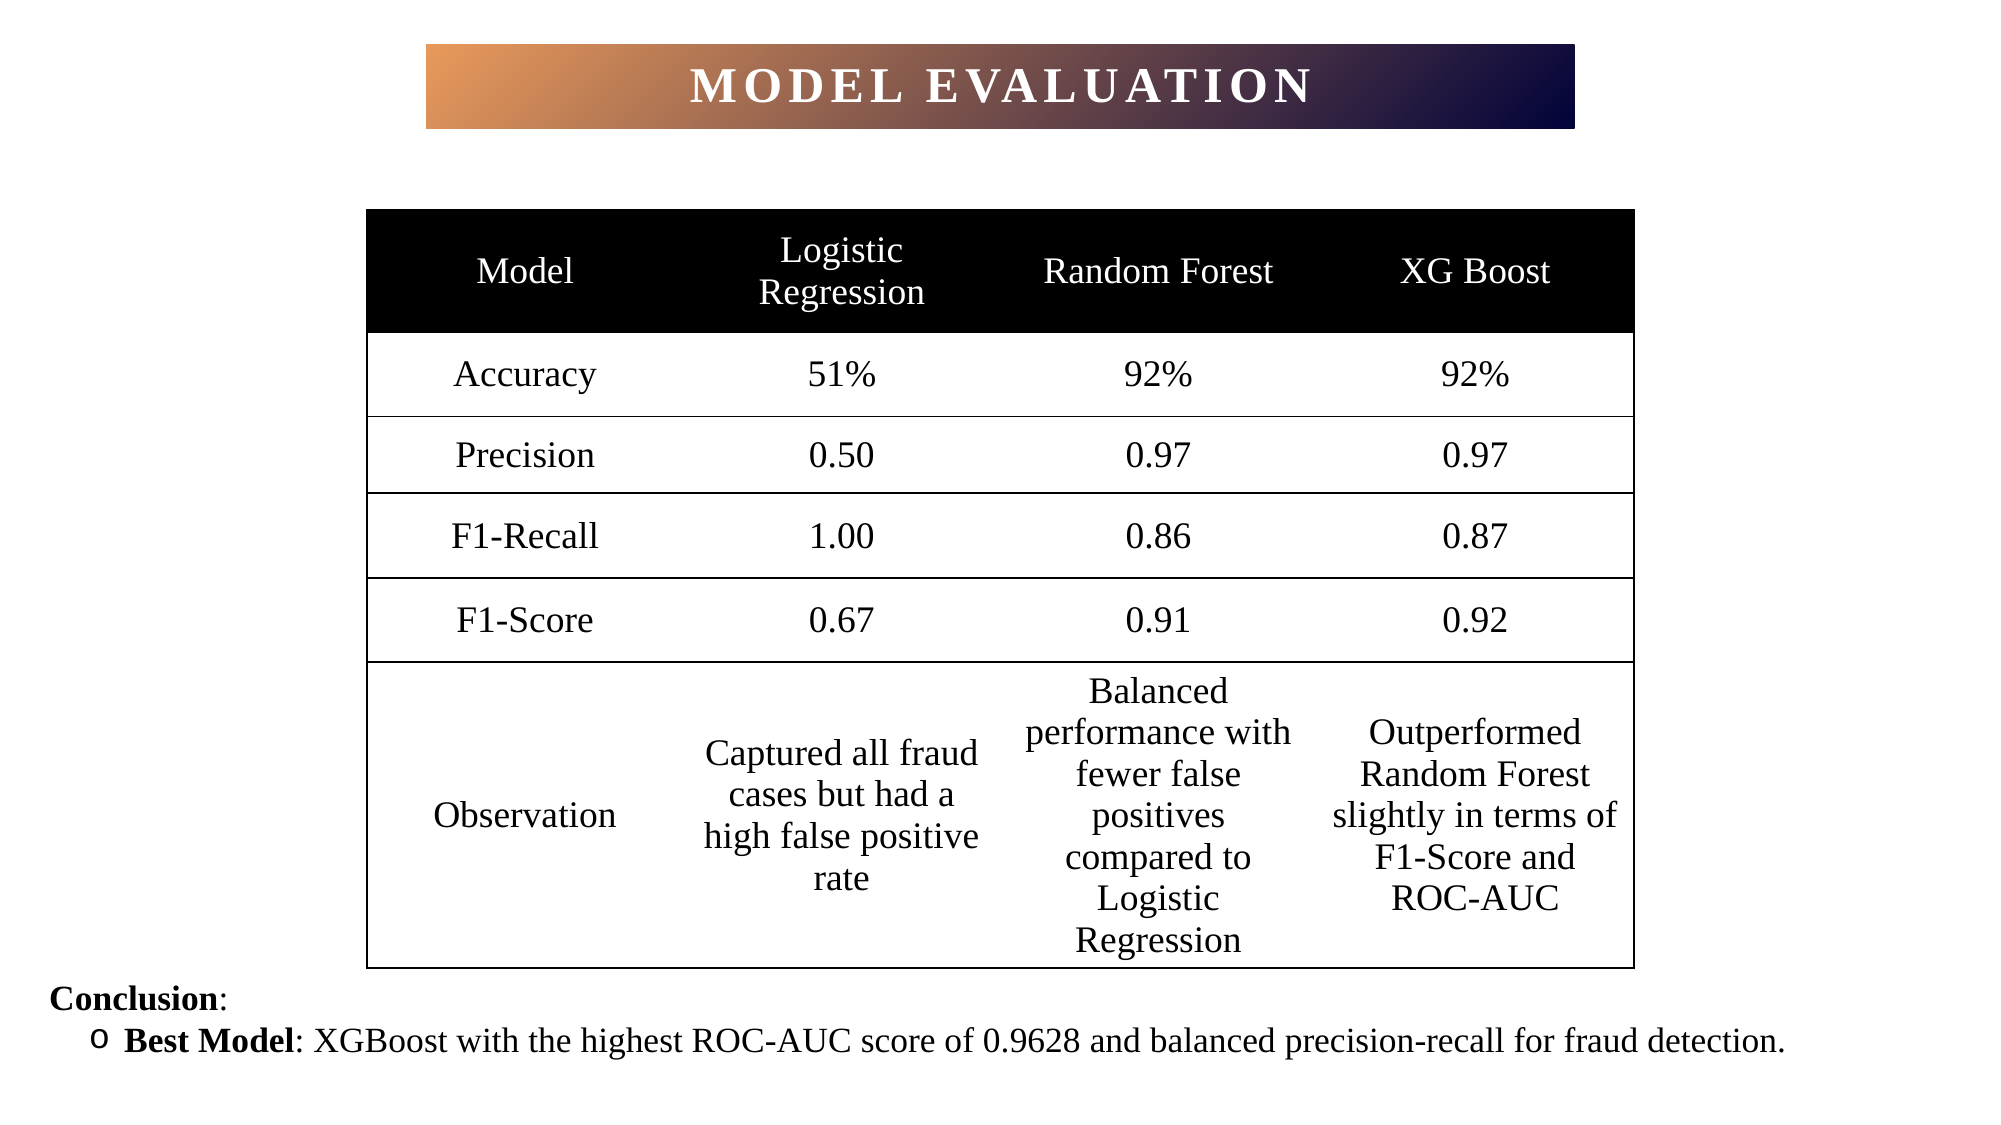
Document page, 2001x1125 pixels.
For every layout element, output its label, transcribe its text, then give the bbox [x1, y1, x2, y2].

table_cell Captured all fraud cases but had a high false positive rate [684, 663, 1000, 967]
table_cell Outperformed Random Forest slightly in terms of F1-Score and ROC-AUC [1317, 663, 1633, 967]
table_cell 0.92 [1317, 579, 1633, 661]
table_cell F1-Score [368, 579, 684, 661]
table_cell 0.50 [684, 417, 1000, 492]
table_cell 92% [1317, 333, 1633, 416]
table_cell 1.00 [684, 494, 1000, 577]
text_box Conclusion: Best Model: XGBoost with the highest ROC-AUC score of 0.9628 and balanced precision-recall for fraud detection. [34, 967, 1913, 1068]
table_cell 51% [684, 333, 1000, 416]
table_cell 0.87 [1317, 494, 1633, 577]
table_cell 0.97 [1317, 417, 1633, 492]
table_header Logistic Regression [684, 211, 1000, 331]
text_box Model Evaluation [426, 44, 1575, 129]
table_header Random Forest [1000, 211, 1317, 331]
table_header XG Boost [1317, 211, 1633, 331]
table_cell Accuracy [368, 333, 684, 416]
table_cell Observation [368, 663, 684, 967]
table_cell 92% [1000, 333, 1317, 416]
table_cell 0.67 [684, 579, 1000, 661]
table_cell 0.91 [1000, 579, 1317, 661]
table_cell 0.86 [1000, 494, 1317, 577]
table_cell Precision [368, 417, 684, 492]
table_cell F1-Recall [368, 494, 684, 577]
table_cell Balanced performance with fewer false positives compared to Logistic Regression [1000, 663, 1317, 967]
table_header Model [368, 211, 684, 331]
table_cell 0.97 [1000, 417, 1317, 492]
